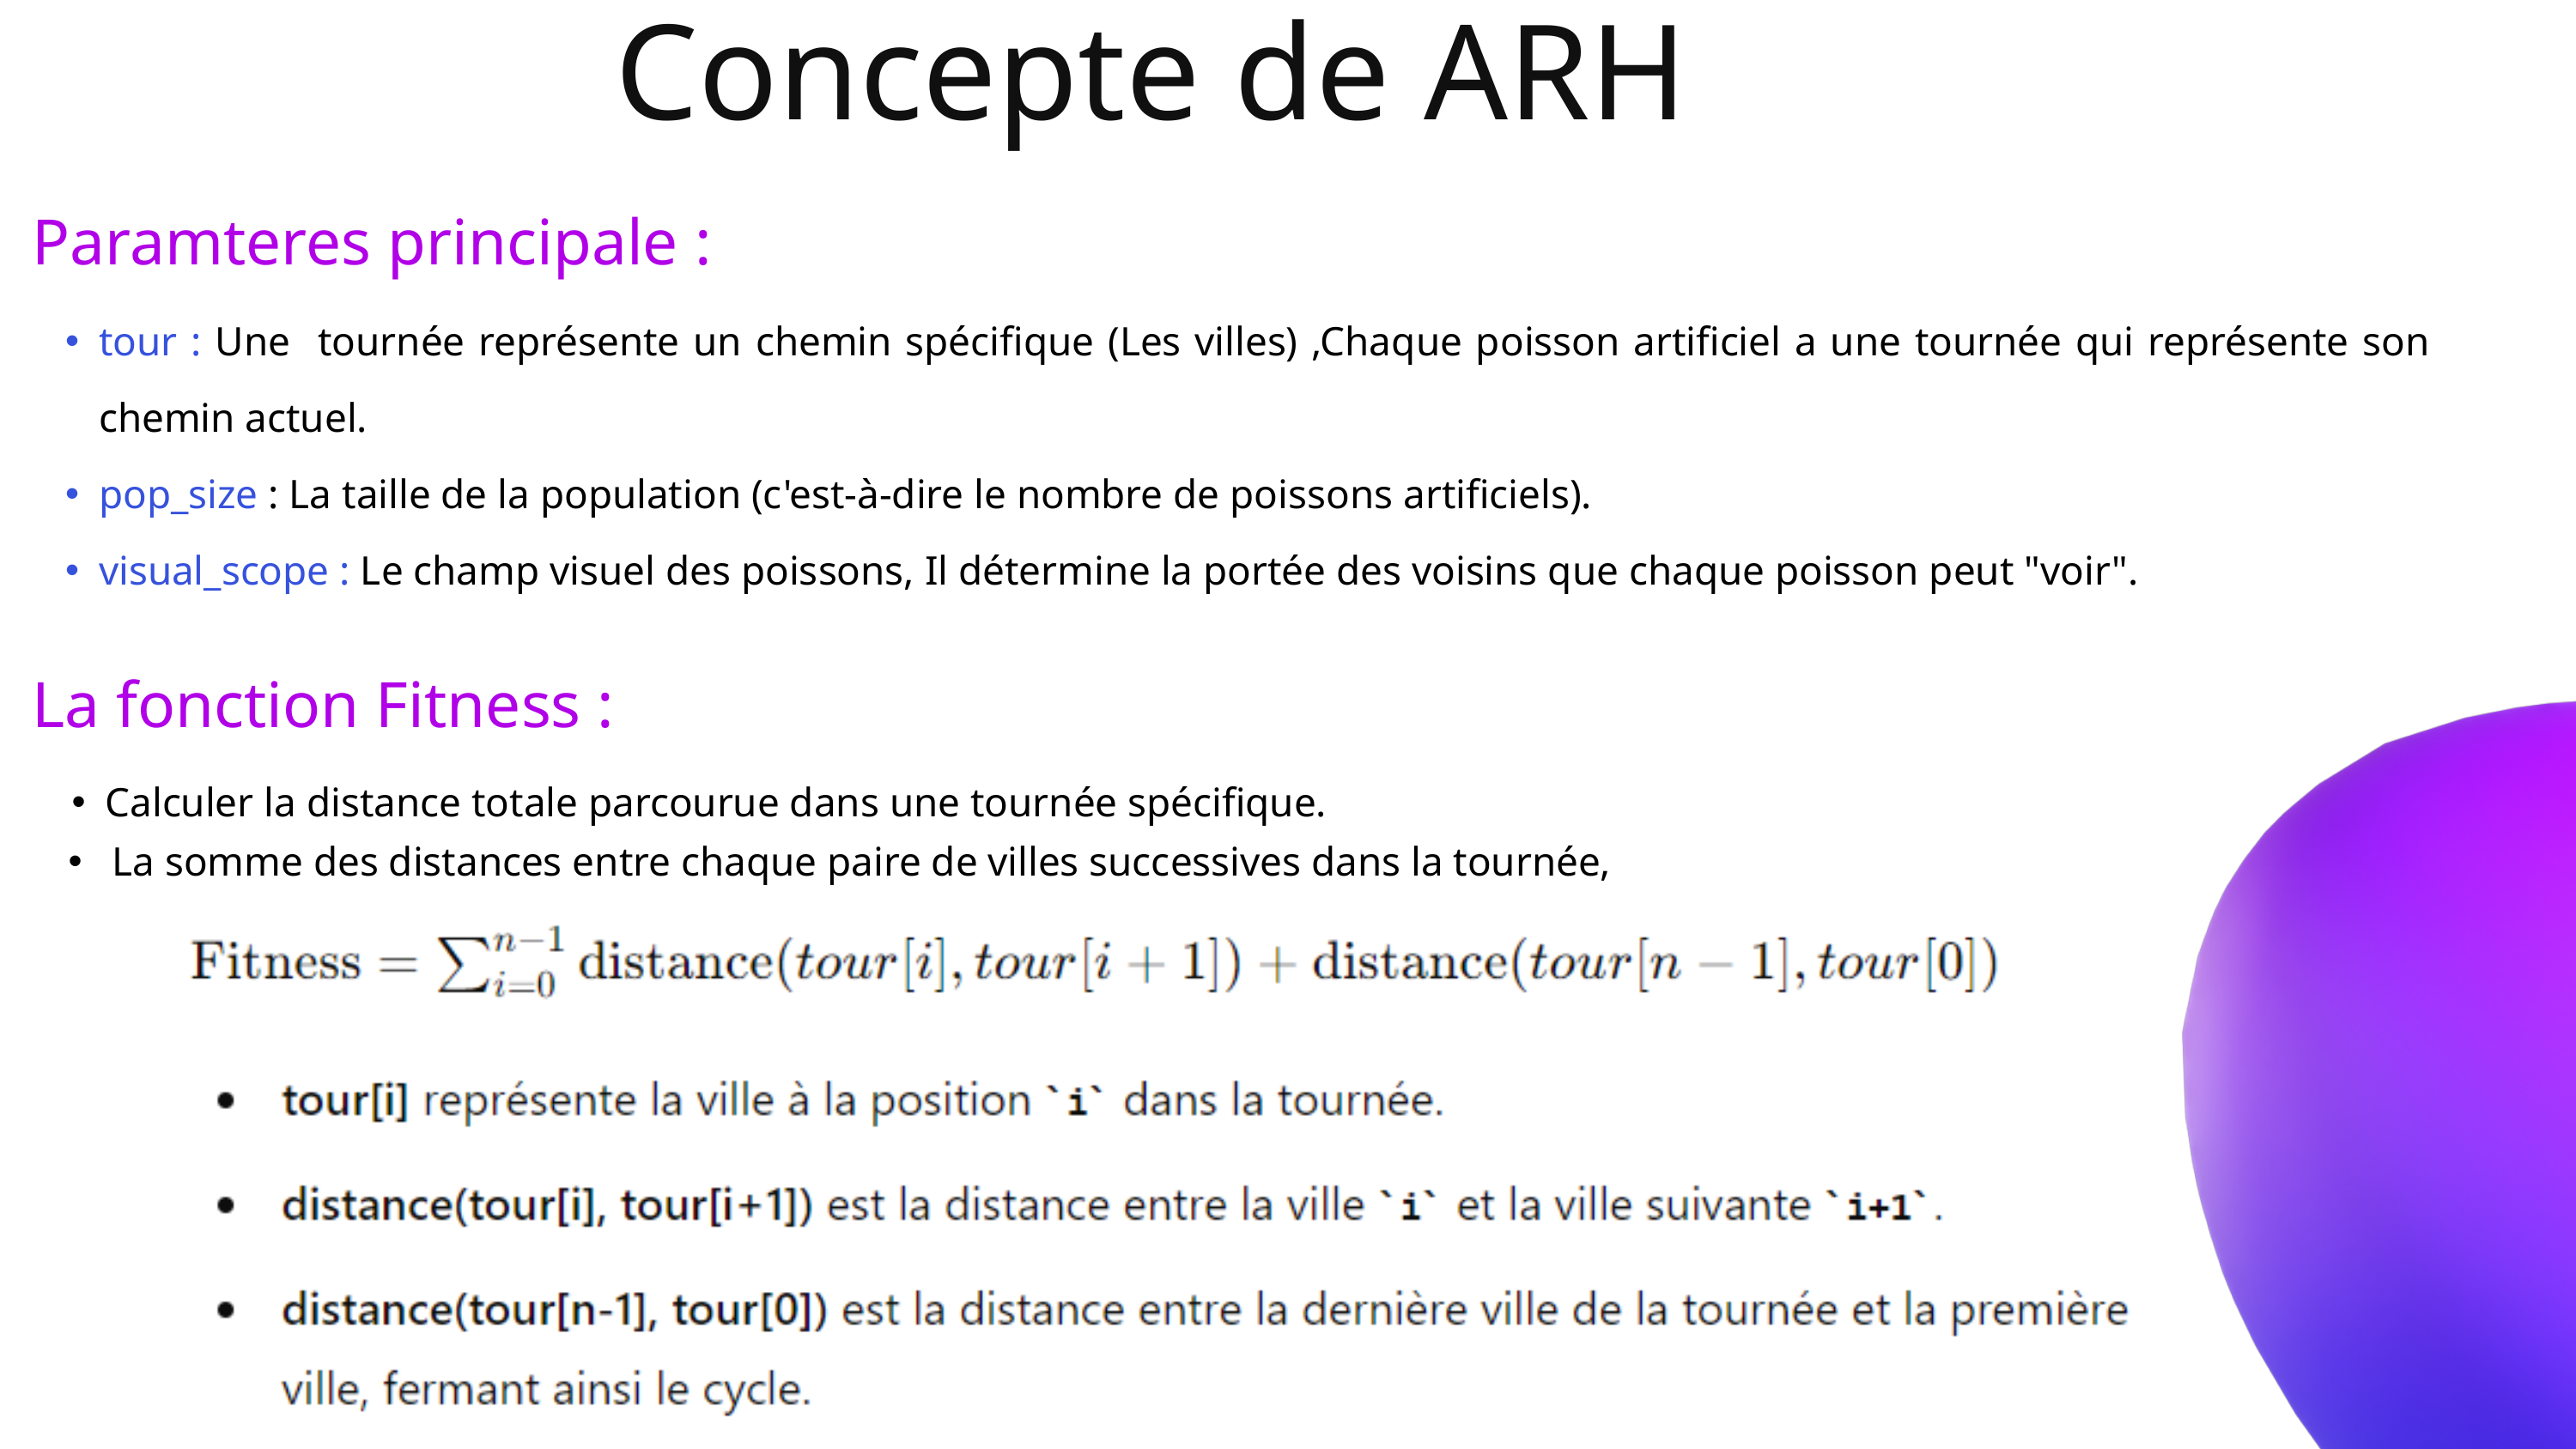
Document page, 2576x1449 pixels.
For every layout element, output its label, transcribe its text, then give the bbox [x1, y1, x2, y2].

text_box Concepte de ARH [615, 0, 1961, 147]
text_box tour : Une tournée représente un chemin spécifique (Les villes) ,Chaque poisson artificiel a une tournée qui représente son chemin actuel. pop_size : La taille de la population (c'est-à-dire le nombre de poissons artificiels). visual_scope : Le champ visuel des poissons, Il détermine la portée des voisins que chaque poisson peut "voir". [32, 288, 2432, 593]
text_box Calculer la distance totale parcourue dans une tournée spécifique. [38, 769, 1701, 825]
text_box La fonction Fitness : [32, 652, 902, 740]
text_box [182, 925, 2153, 1423]
text_box [2175, 698, 2576, 1449]
text_box Paramteres principale : [32, 190, 902, 278]
text_box La somme des distances entre chaque paire de villes successives dans la tournée, [34, 828, 1961, 884]
